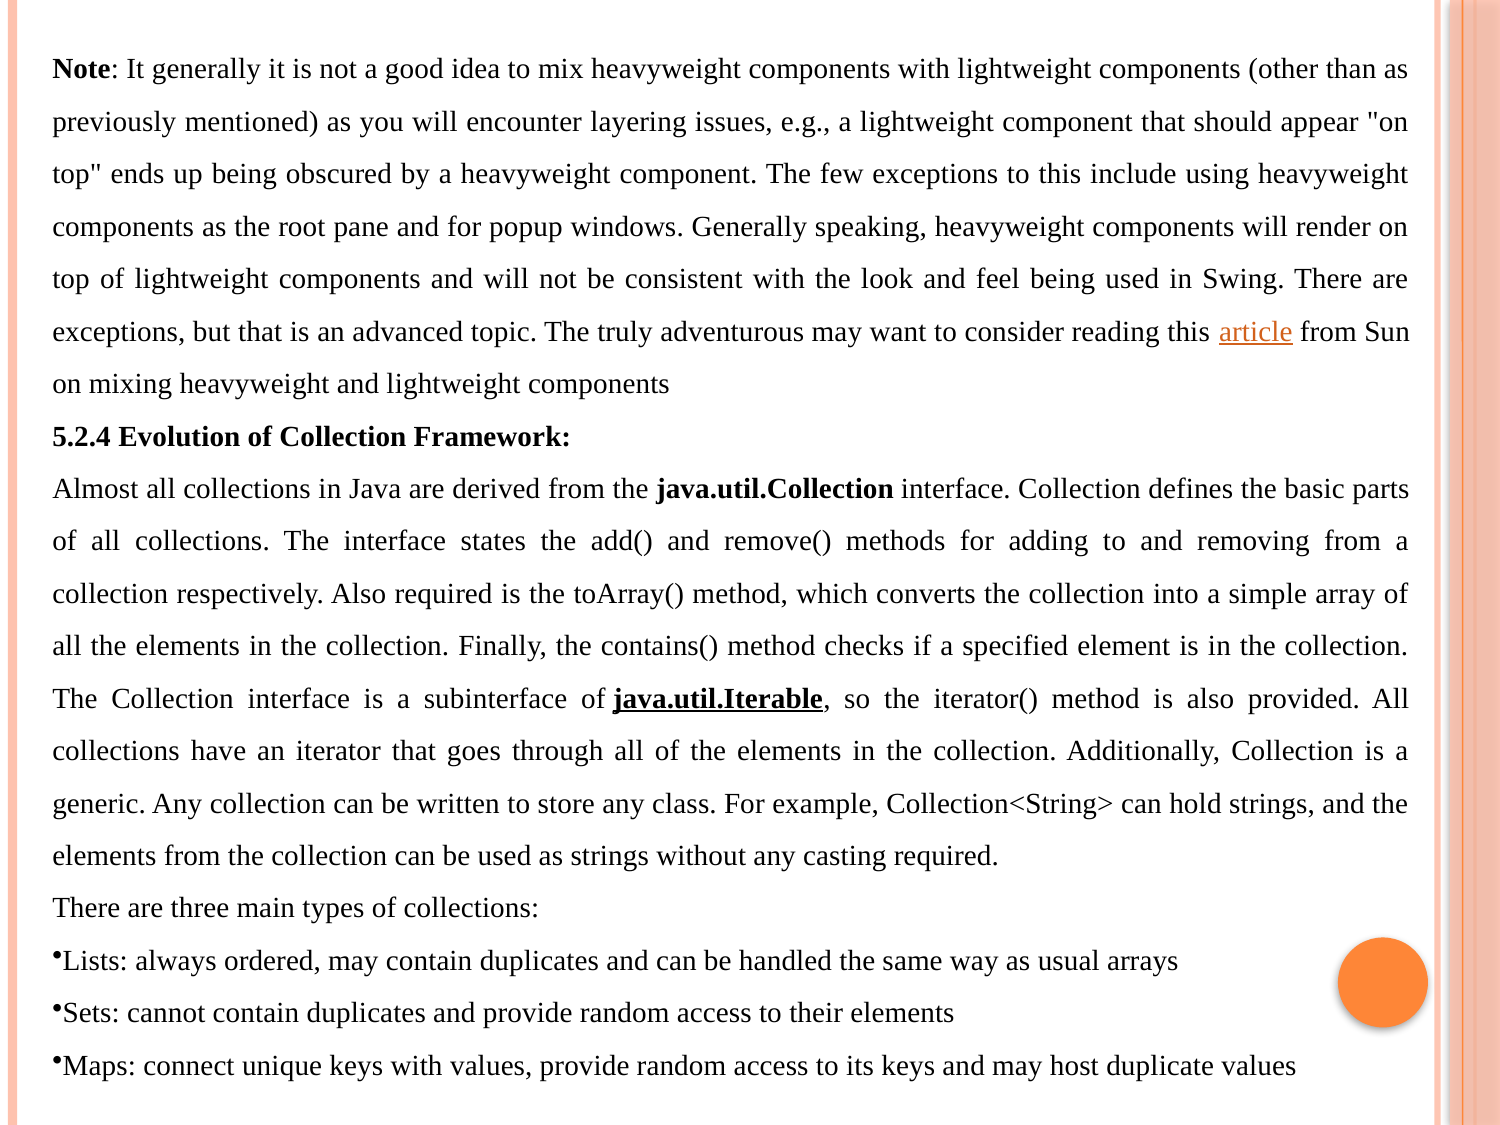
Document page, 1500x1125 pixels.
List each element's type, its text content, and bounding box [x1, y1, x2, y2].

text_box Note: It generally it is not a good idea to mix heavyweight components with lightweight components (other than as previously mentioned) as you will encounter layering issues, e.g., a lightweight component that should appear "on top" ends up being obscured by a heavyweight component. The few exceptions to this include using heavyweight components as the root pane and for popup windows. Generally speaking, heavyweight components will render on top of lightweight components and will not be consistent with the look and feel being used in Swing. There are exceptions, but that is an advanced topic. The truly adventurous may want to consider reading this article from Sun on mixing heavyweight and lightweight components 5.2.4 Evolution of Collection Framework: Almost all collections in Java are derived from the java.util.Collection interface. Collection defines the basic parts of all collections. The interface states the add() and remove() methods for adding to and removing from a collection respectively. Also required is the toArray() method, which converts the collection into a simple array of all the elements in the collection. Finally, the contains() method checks if a specified element is in the collection. The Collection interface is a subinterface of java.util.Iterable, so the iterator() method is also provided. All collections have an iterator that goes through all of the elements in the collection. Additionally, Collection is a generic. Any collection can be written to store any class. For example, Collection<String> can hold strings, and the elements from the collection can be used as strings without any casting required. There are three main types of collections: Lists: always ordered, may contain duplicates and can be handled the same way as usual arrays Sets: cannot contain duplicates and provide random access to their elements Maps: connect unique keys with values, provide random access to its keys and may host duplicate values [37, 24, 1425, 1125]
